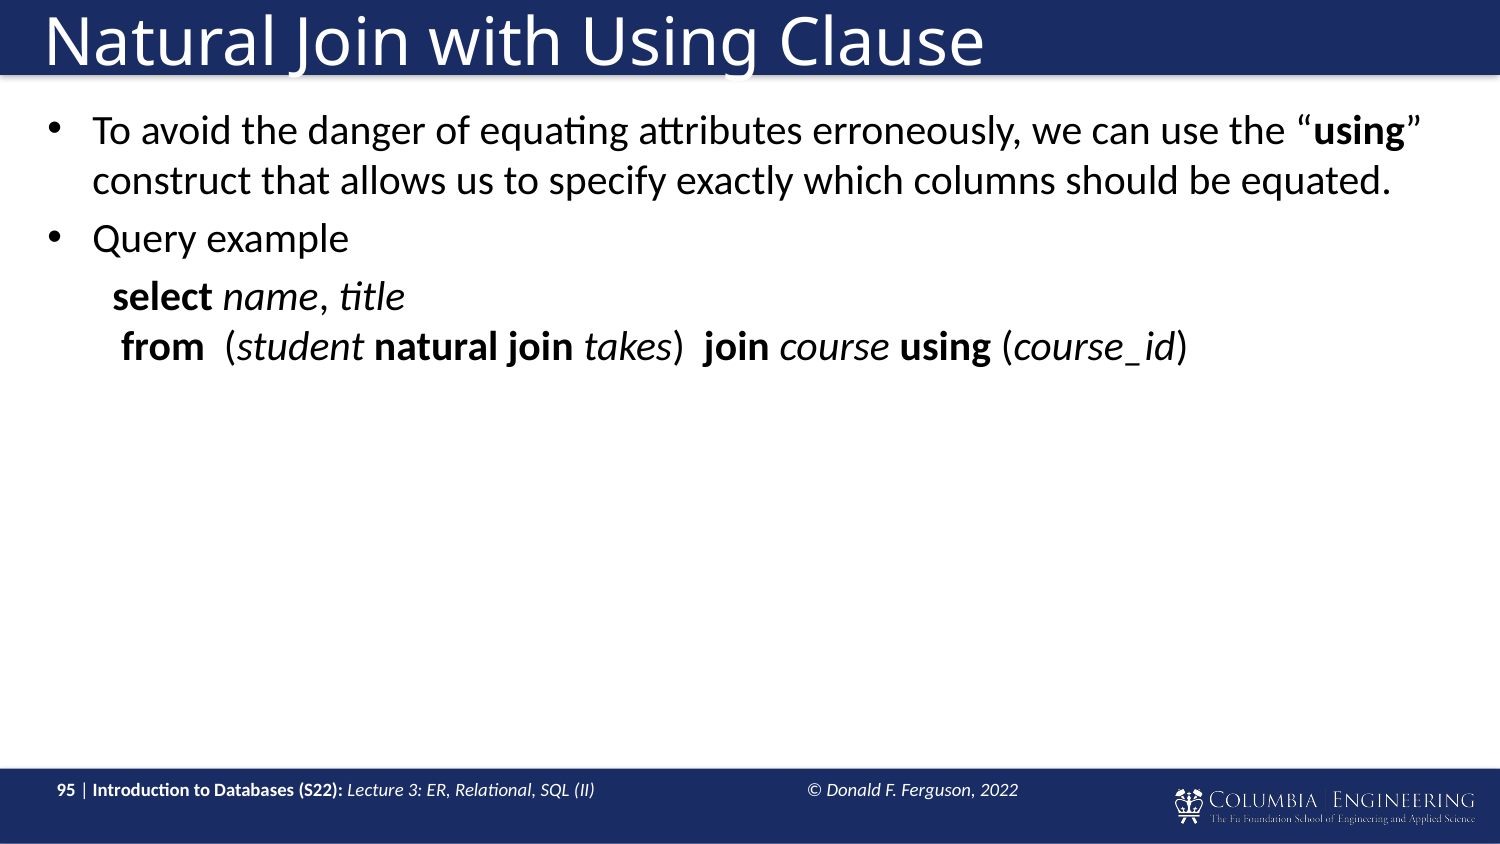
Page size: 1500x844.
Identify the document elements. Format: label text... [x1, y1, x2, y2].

list To avoid the danger of equating attributes erroneously, we can use the “using” construct that allows us to specify exactly which columns should be equated. Query example select name, title from (student natural join takes) join course using (course_id) [24, 96, 1475, 760]
title Natural Join with Using Clause [28, 0, 1450, 73]
